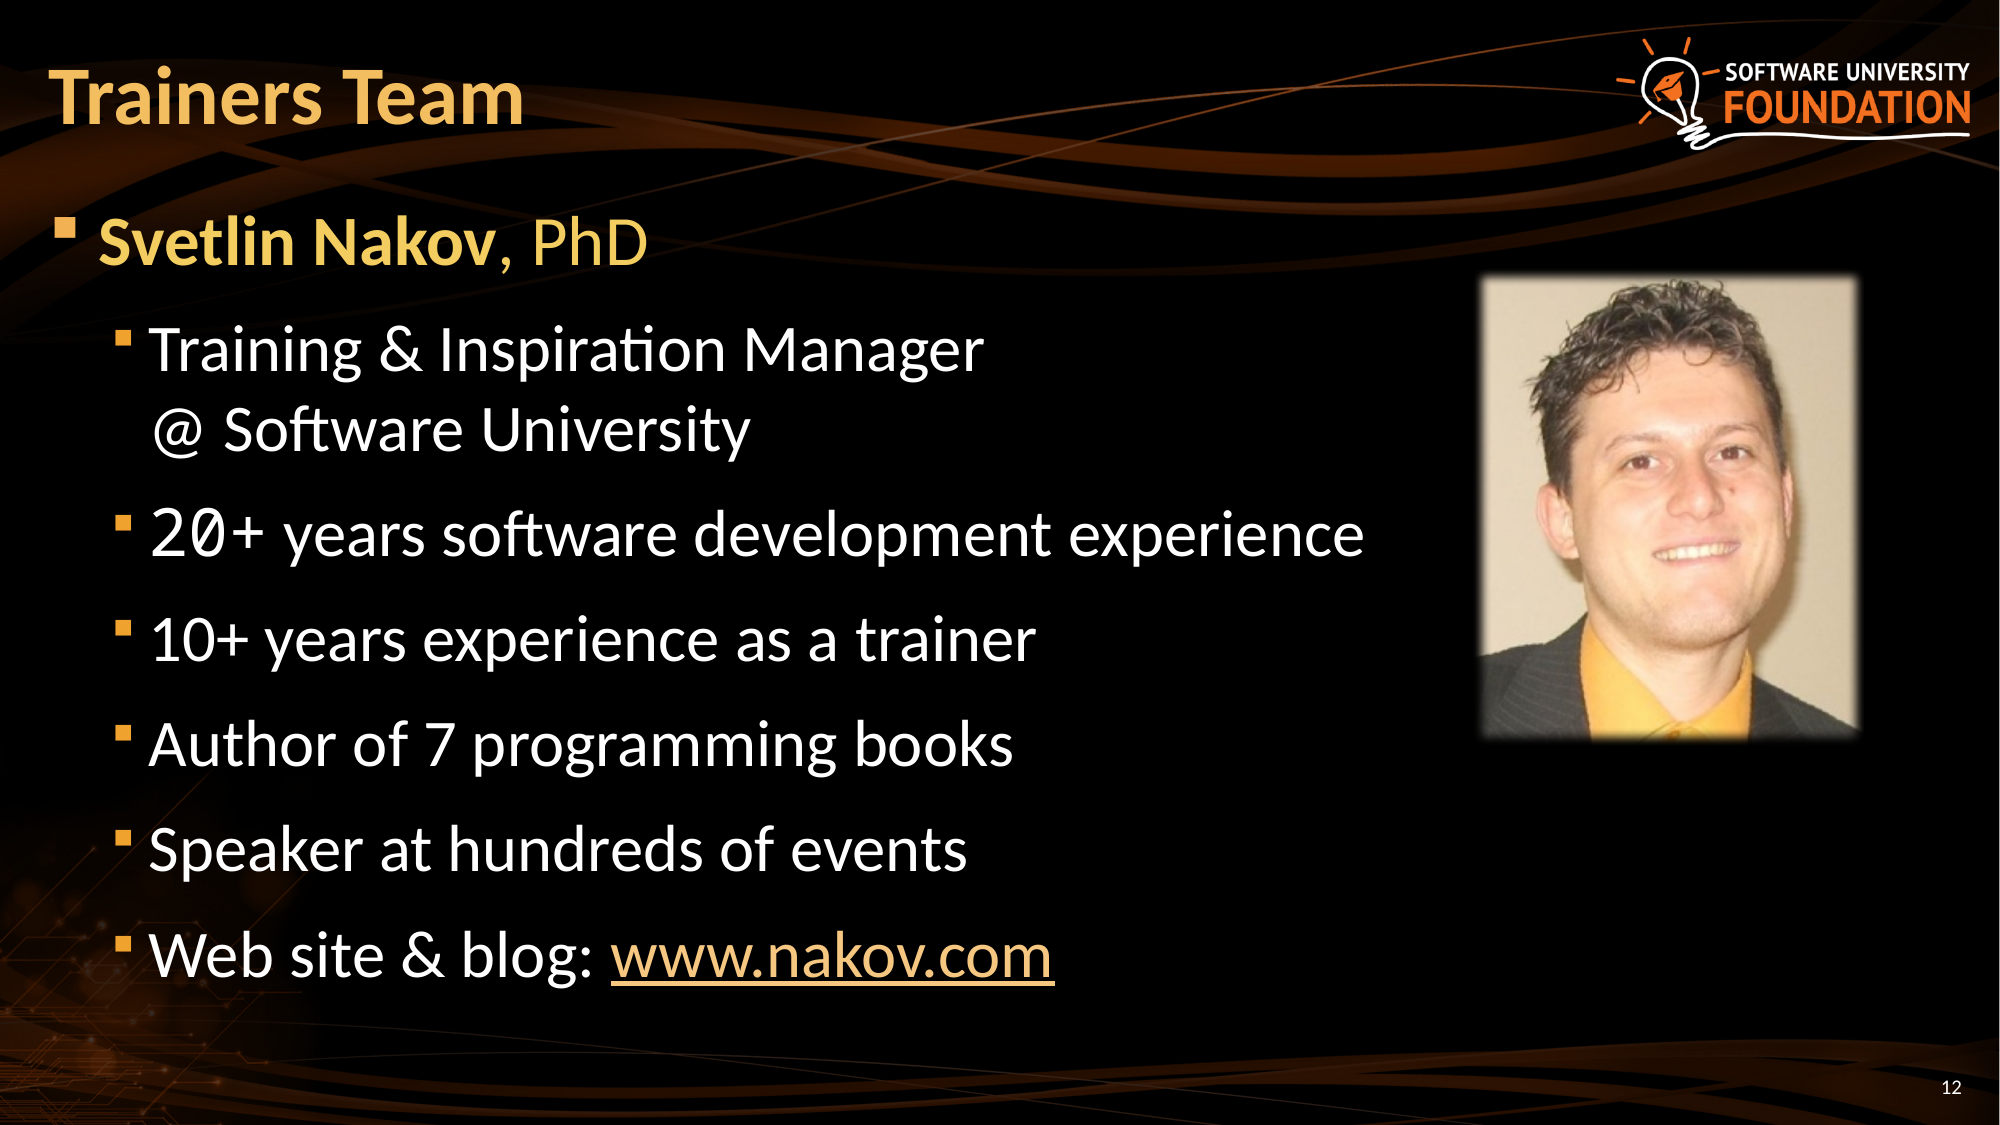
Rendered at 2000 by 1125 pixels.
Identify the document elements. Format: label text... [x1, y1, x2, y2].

picture [0, 0, 2000, 1125]
title Trainers Team [30, 6, 1602, 189]
list Svetlin Nakov, PhD Training & Inspiration Manager @ Software University 20+ years software development experience 10+ years experience as a trainer Author of 7 programming books Speaker at hundreds of events Web site & blog: www.nakov.com [31, 188, 1968, 1103]
